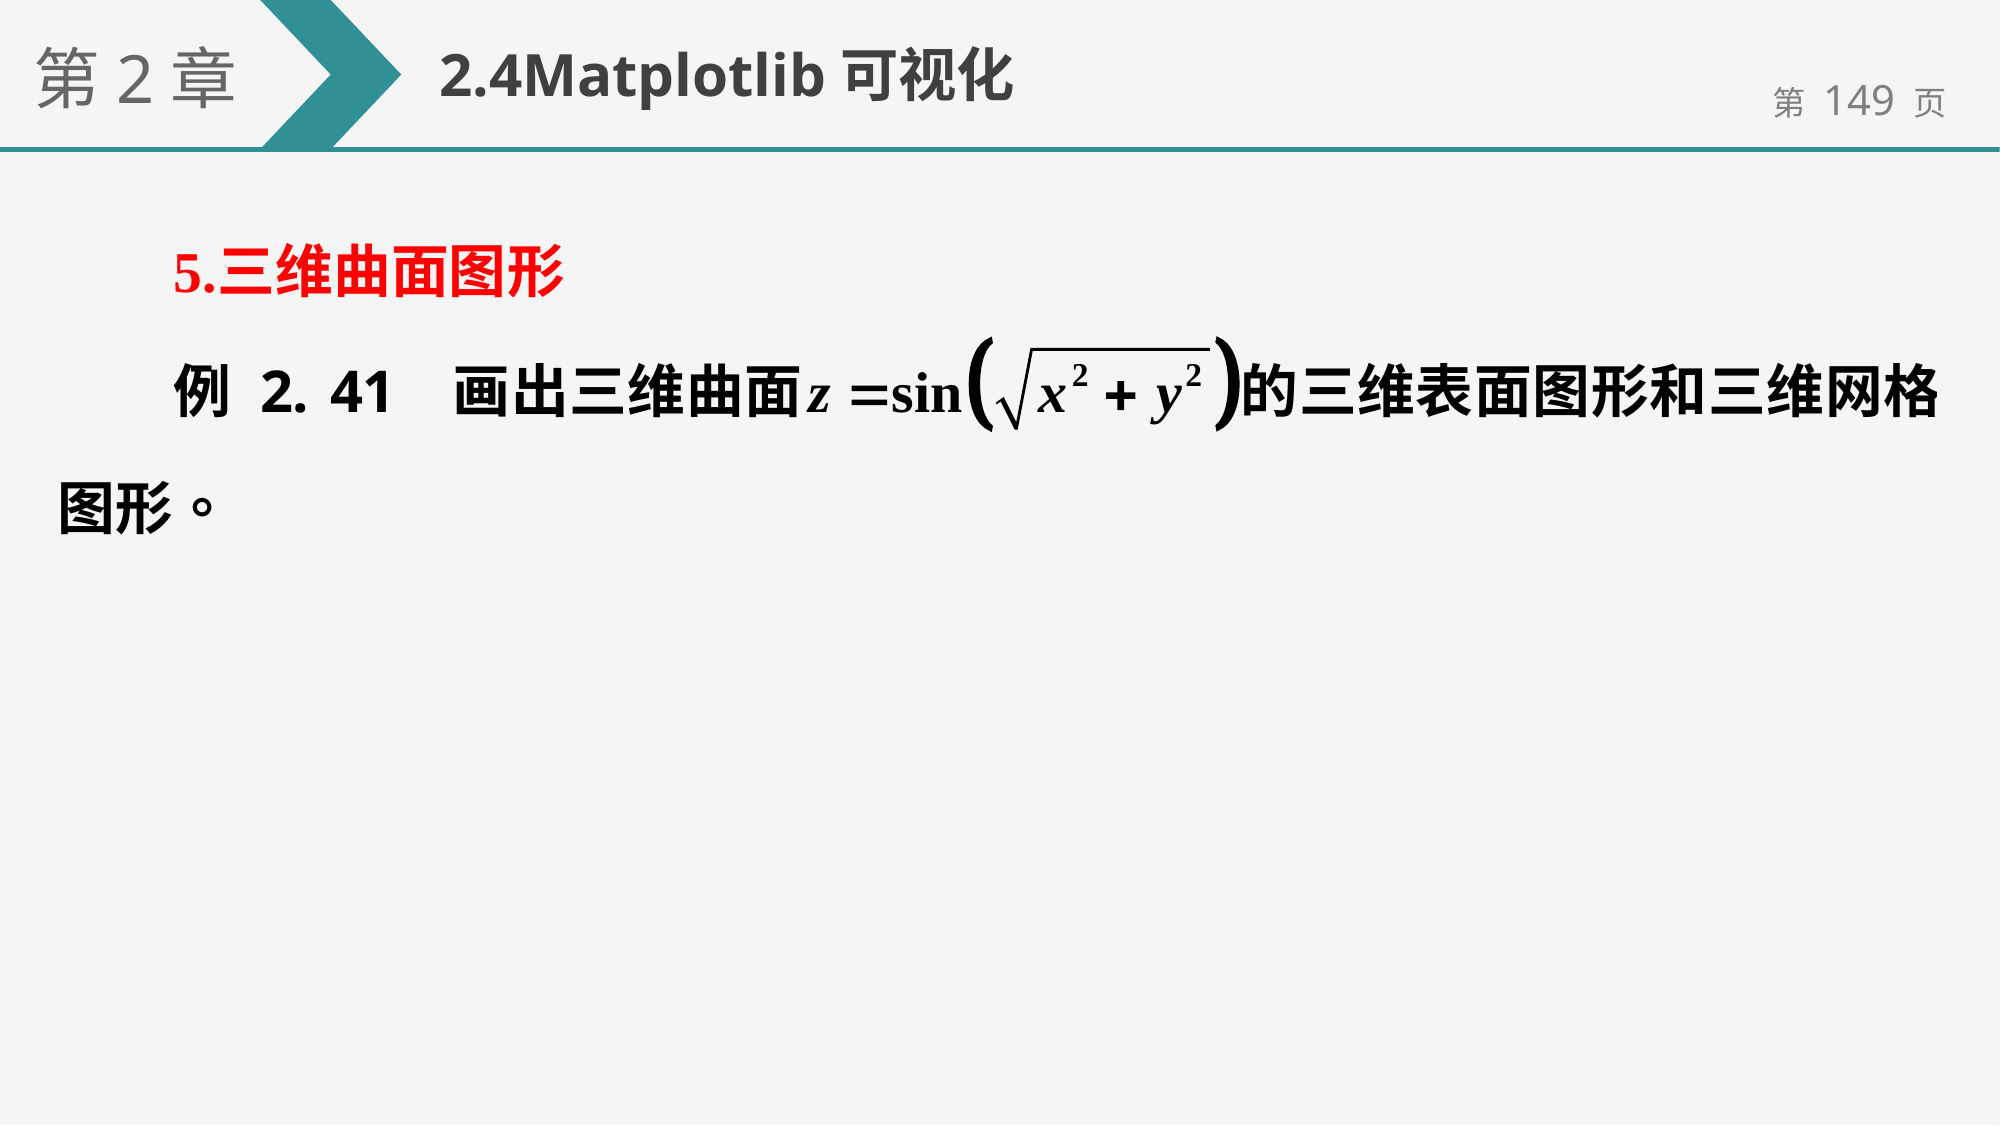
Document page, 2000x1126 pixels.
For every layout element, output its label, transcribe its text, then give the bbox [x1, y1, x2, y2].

text_box [258, 0, 403, 148]
text_box 2.4Matplotlib可视化 [424, 31, 1366, 116]
text_box 第2章 [19, 29, 253, 125]
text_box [57, 217, 1937, 861]
